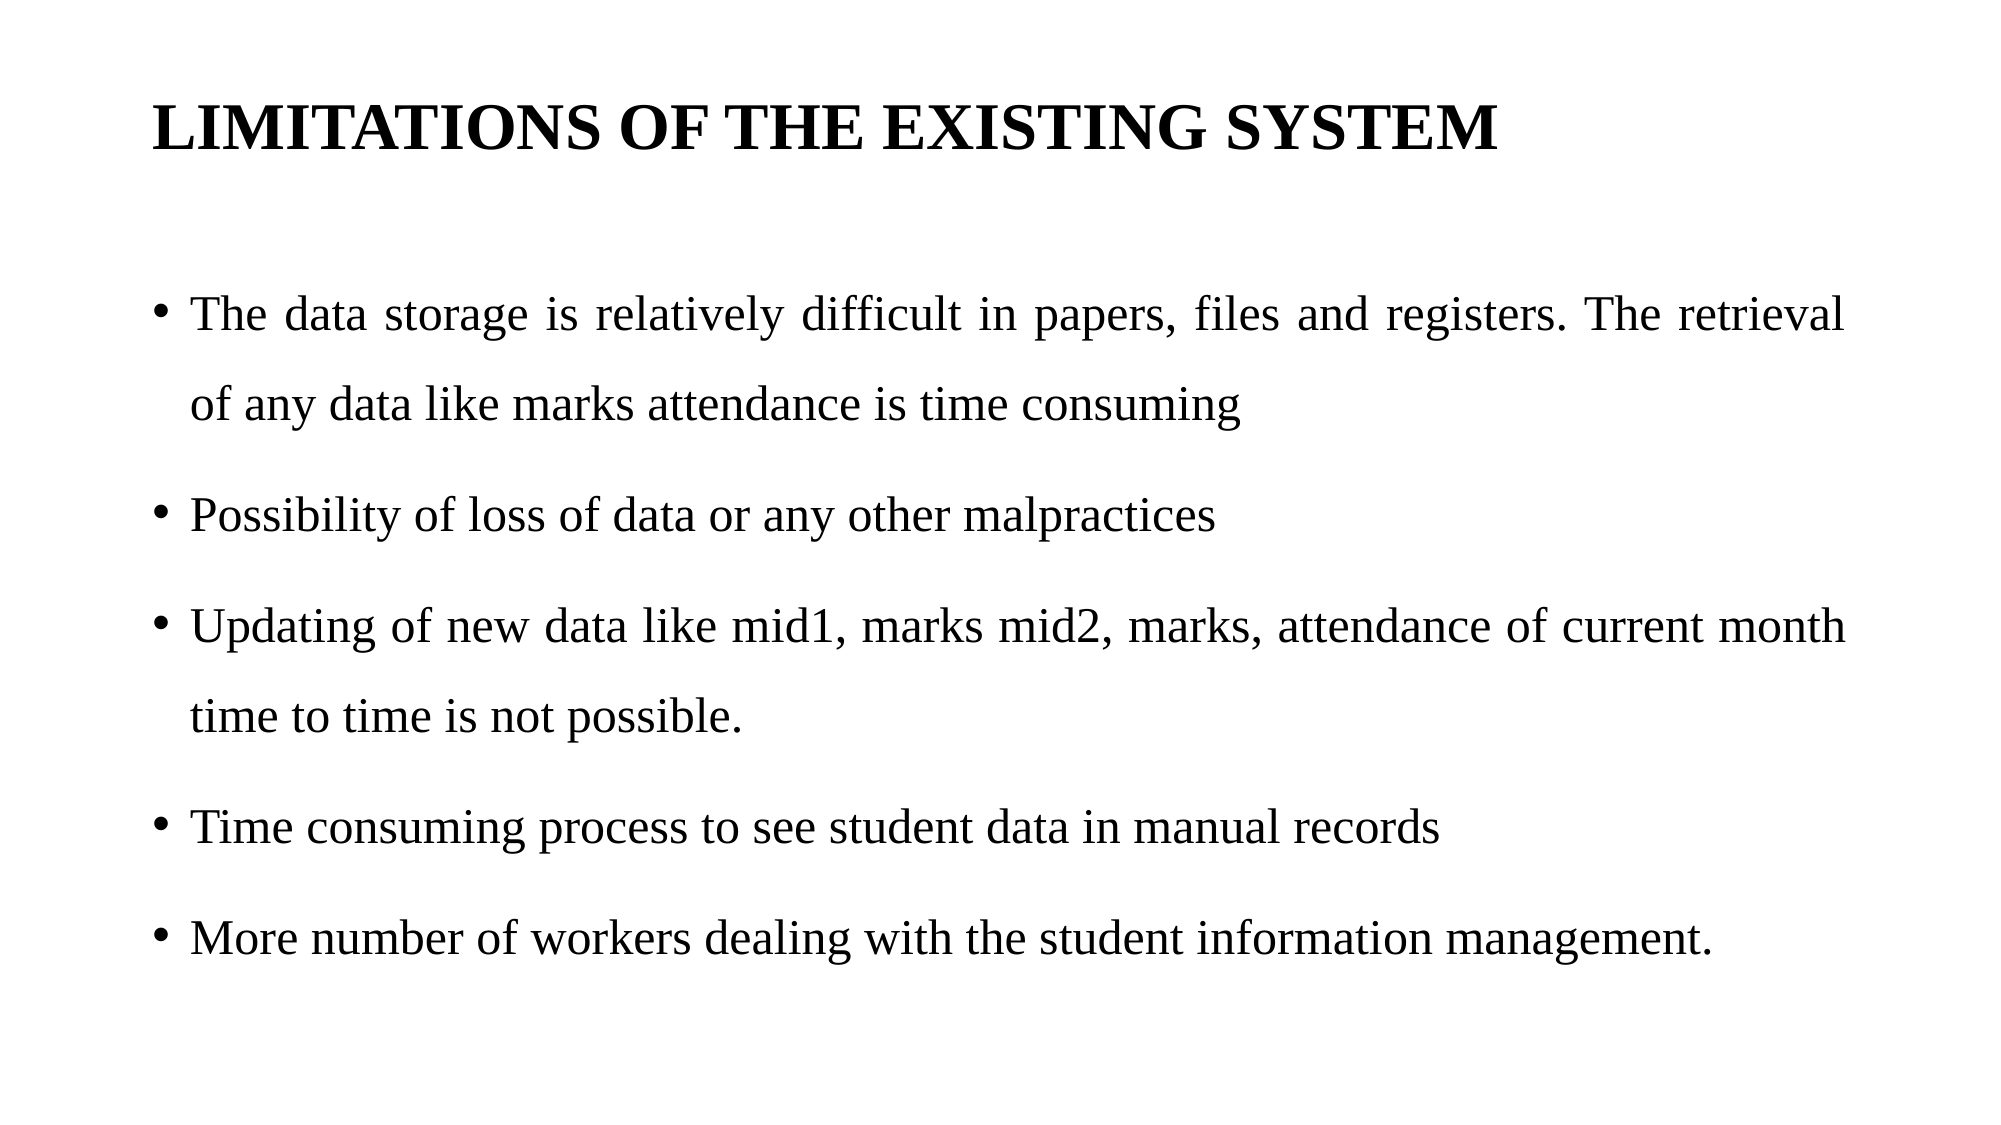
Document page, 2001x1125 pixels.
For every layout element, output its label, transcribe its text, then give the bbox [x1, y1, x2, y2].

title LIMITATIONS OF THE EXISTING SYSTEM [137, 53, 1863, 203]
list The data storage is relatively difficult in papers, files and registers. The retrieval of any data like marks attendance is time consuming Possibility of loss of data or any other malpractices Updating of new data like mid1, marks mid2, marks, attendance of current month time to time is not possible. Time consuming process to see student data in manual records More number of workers dealing with the student information management. [137, 243, 1863, 1105]
